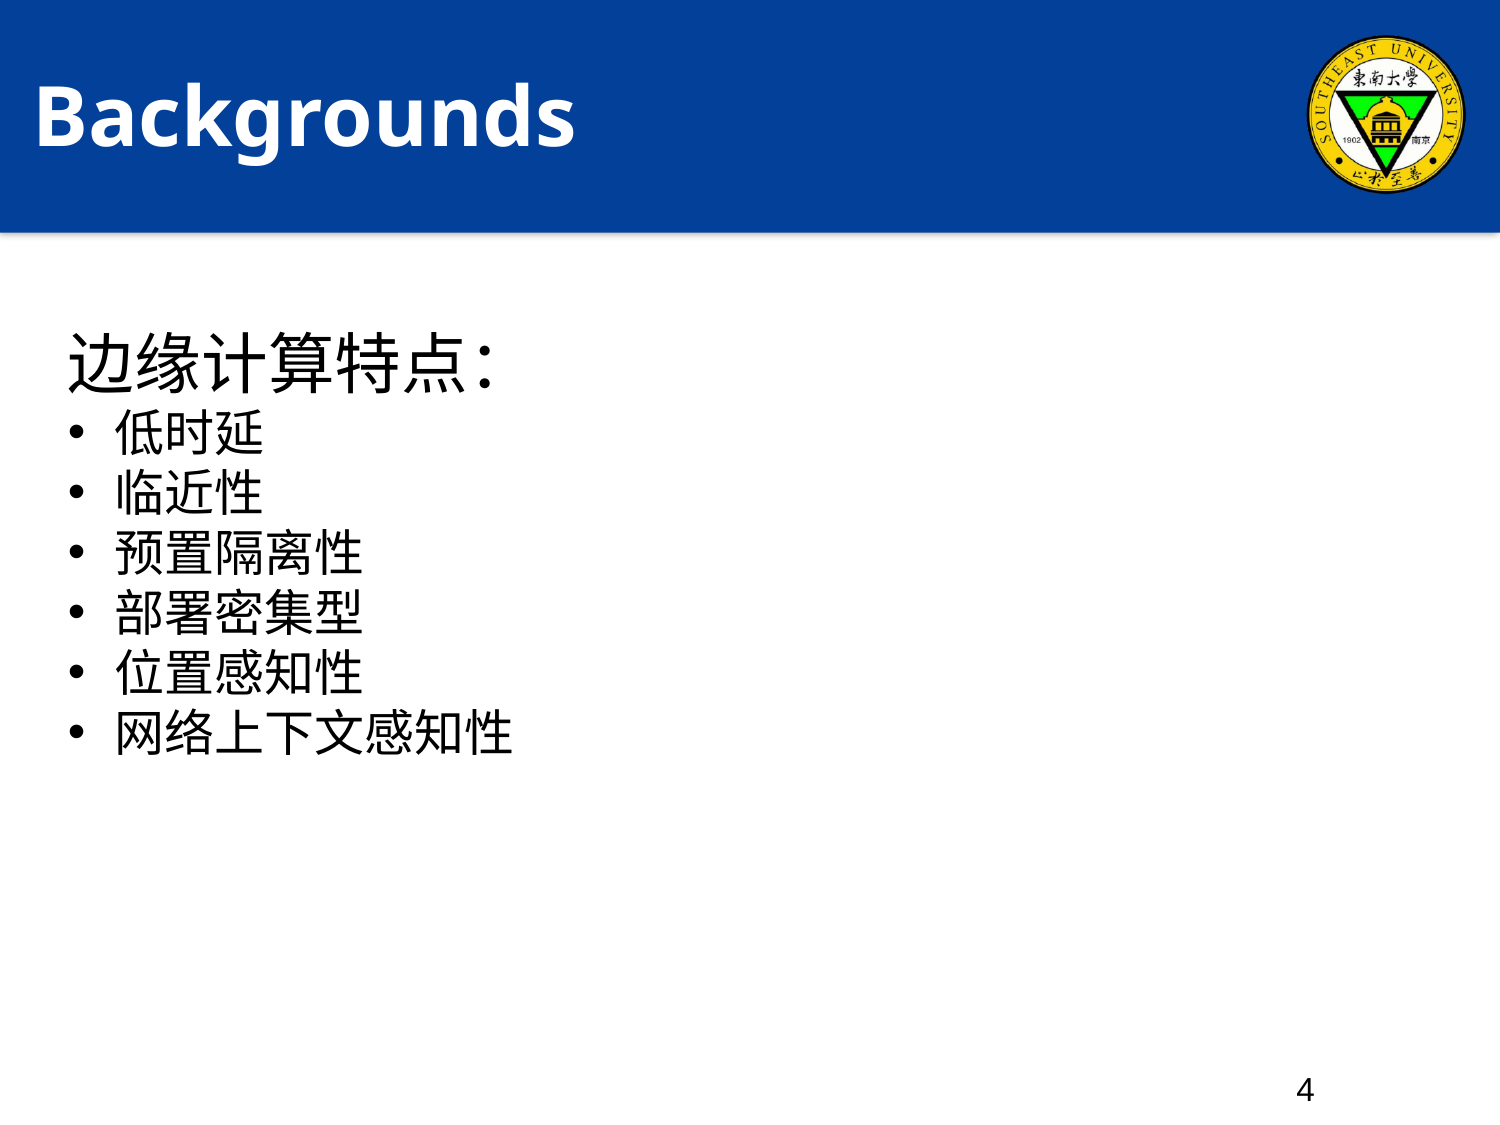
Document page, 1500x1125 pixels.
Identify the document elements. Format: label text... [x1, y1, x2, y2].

slide_number 4 [1281, 1060, 1482, 1121]
text_box 边缘计算特点： 低时延 临近性 预置隔离性 部署密集型 位置感知性 网络上下文感知性 [53, 314, 1368, 950]
title Backgrounds [17, 19, 1368, 207]
picture [1304, 32, 1467, 195]
